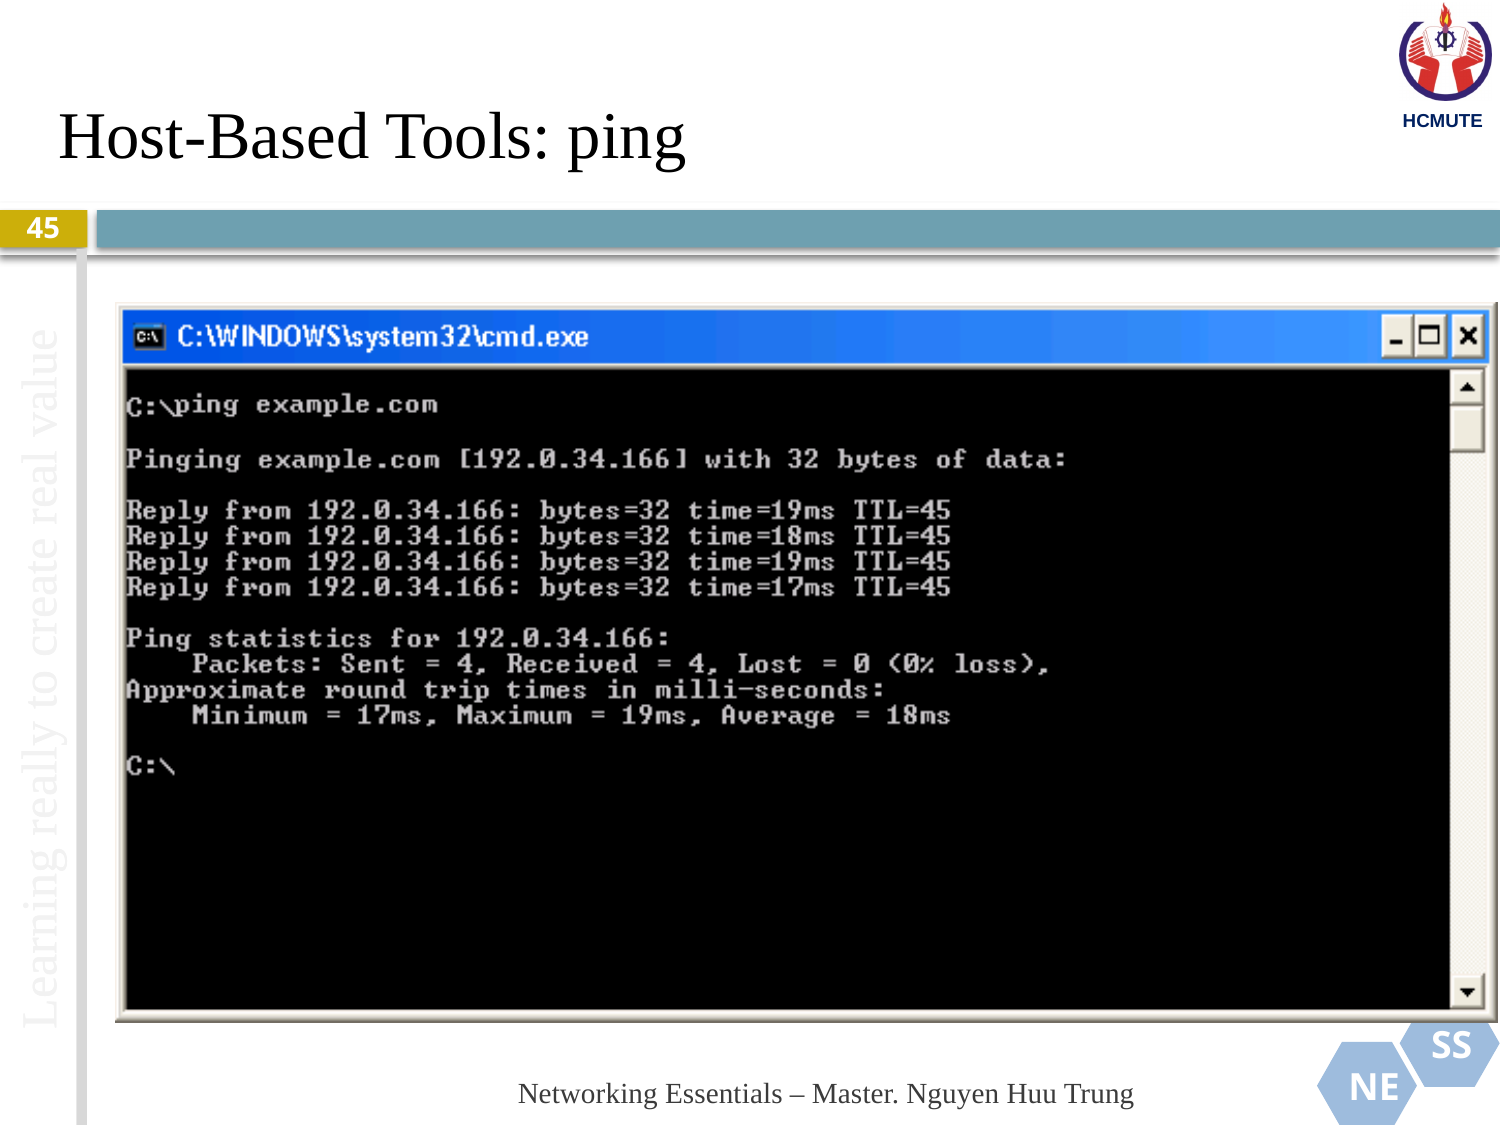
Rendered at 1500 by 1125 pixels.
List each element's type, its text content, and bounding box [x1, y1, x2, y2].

picture [1399, 2, 1492, 101]
slide_number 45 [0, 208, 87, 249]
footer Networking Essentials – Master. Nguyen Huu Trung [187, 1071, 1150, 1113]
picture [114, 302, 1498, 1023]
title Host-Based Tools: ping [43, 79, 1394, 185]
